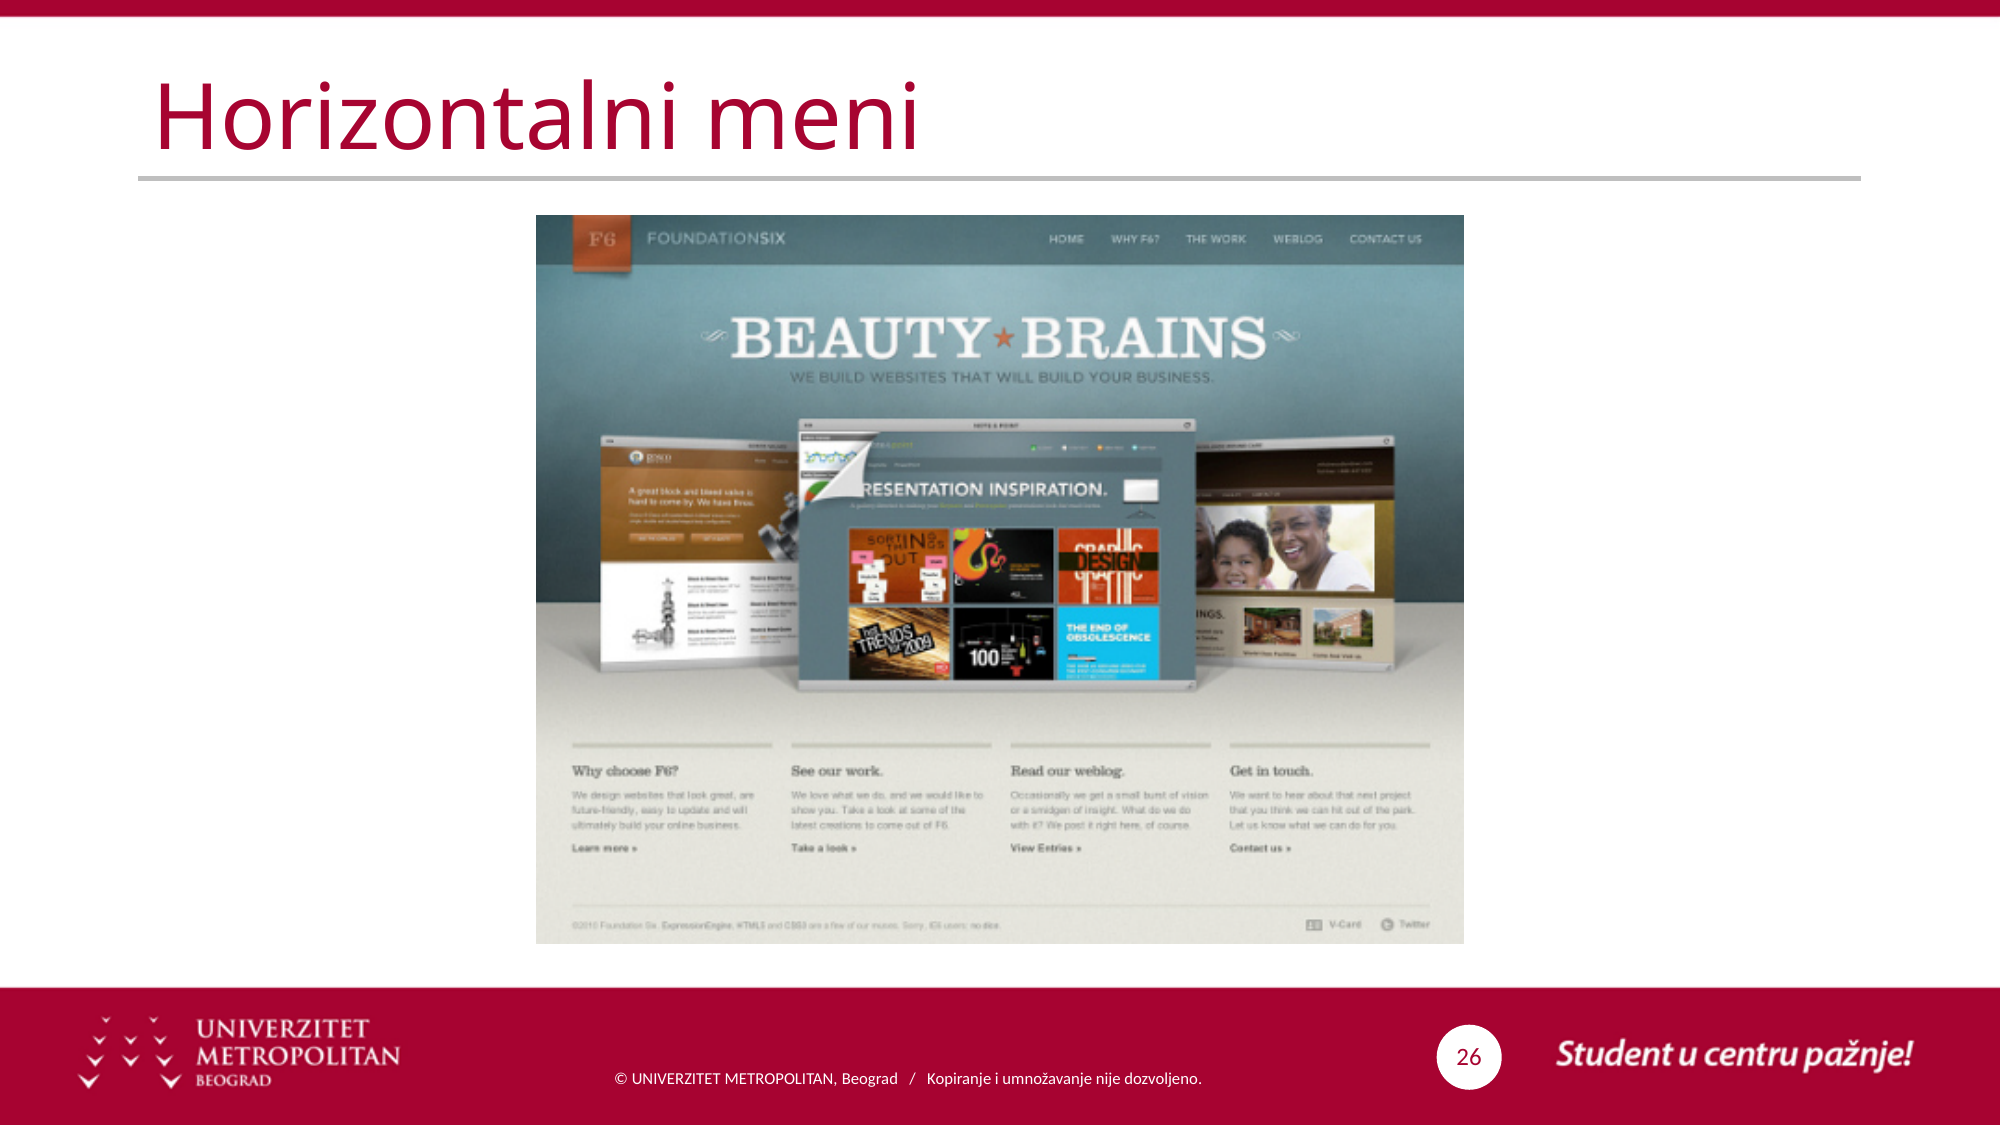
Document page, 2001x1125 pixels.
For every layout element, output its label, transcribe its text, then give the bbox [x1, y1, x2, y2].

title Horizontalni meni [137, 63, 1863, 202]
picture [0, 0, 2000, 1125]
